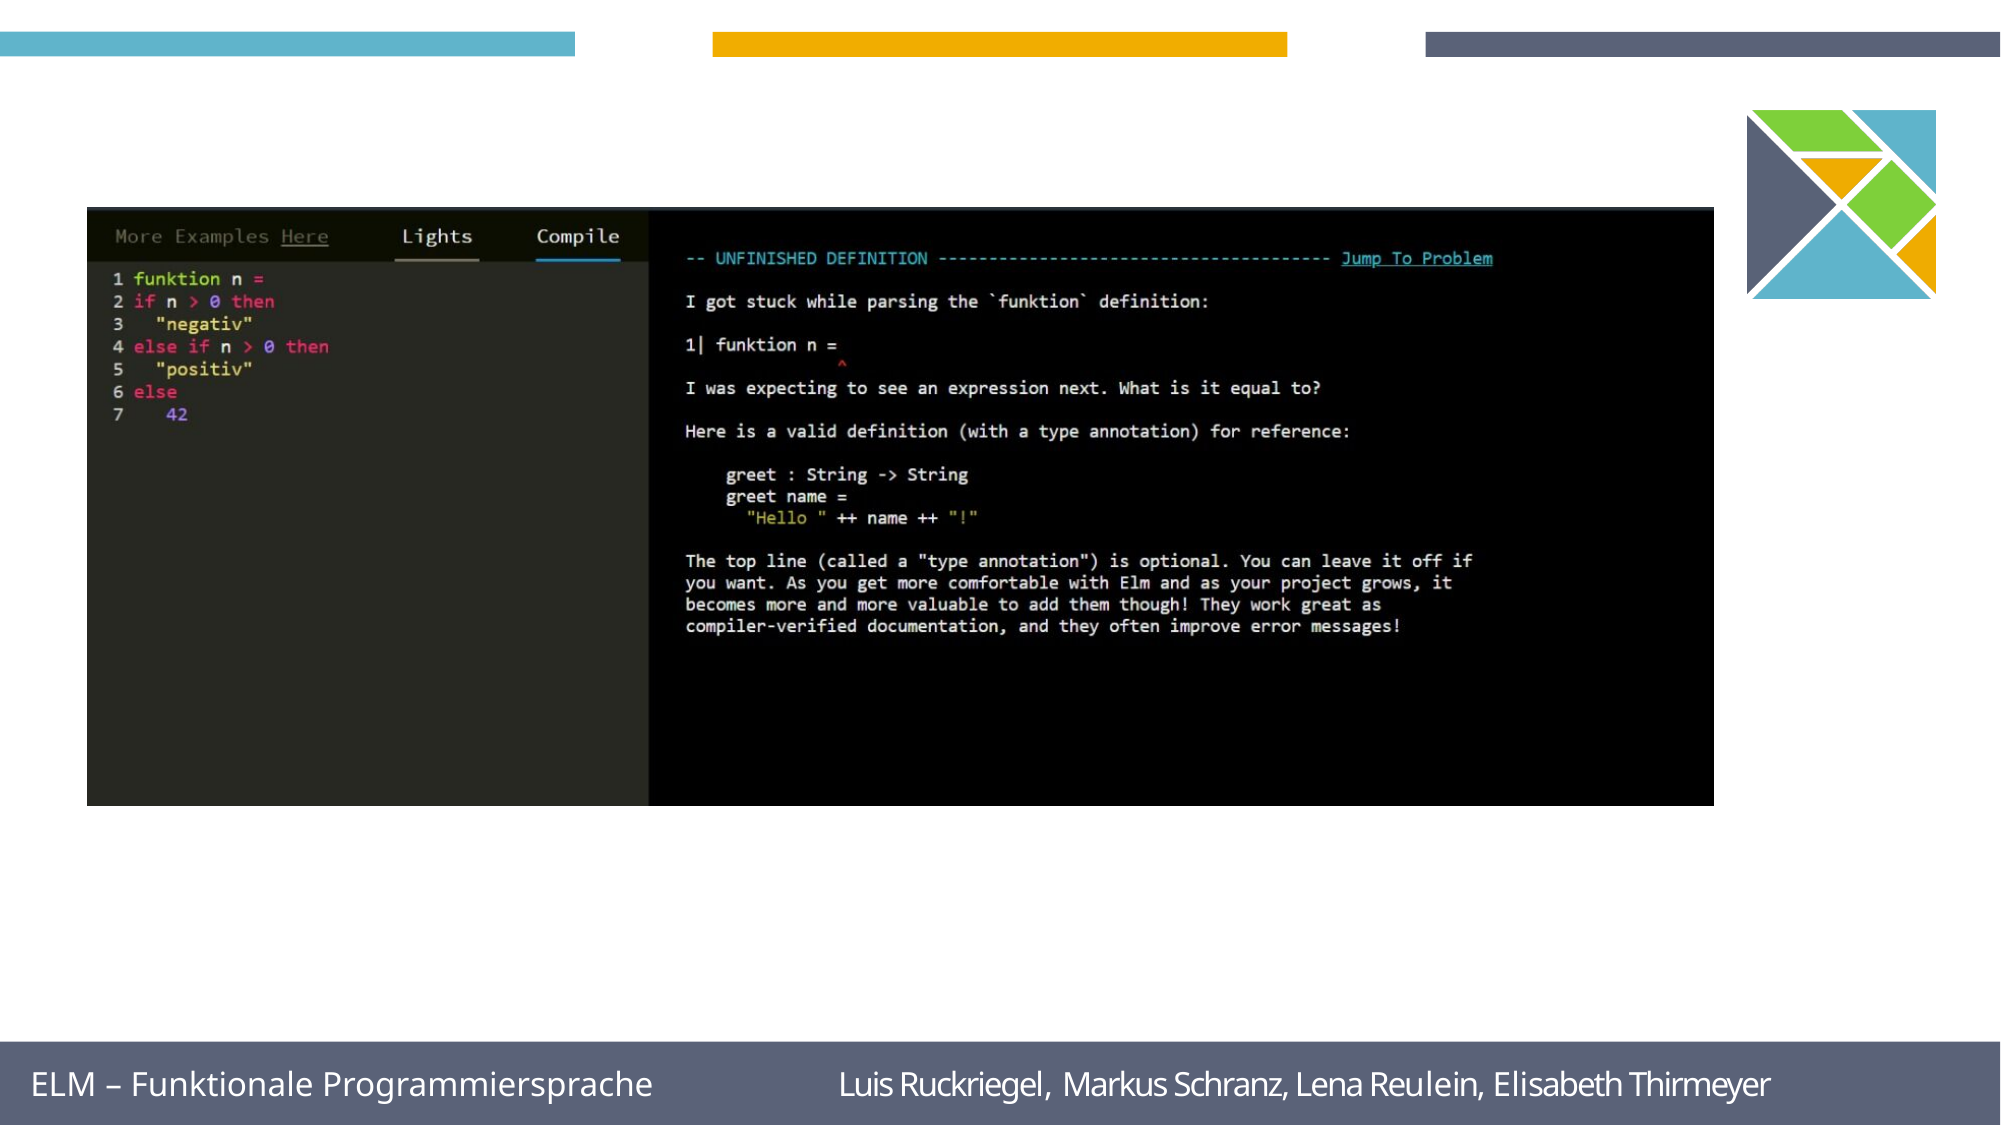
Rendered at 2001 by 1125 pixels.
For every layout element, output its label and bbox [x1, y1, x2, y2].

picture [1747, 110, 1936, 299]
picture [87, 207, 1714, 806]
